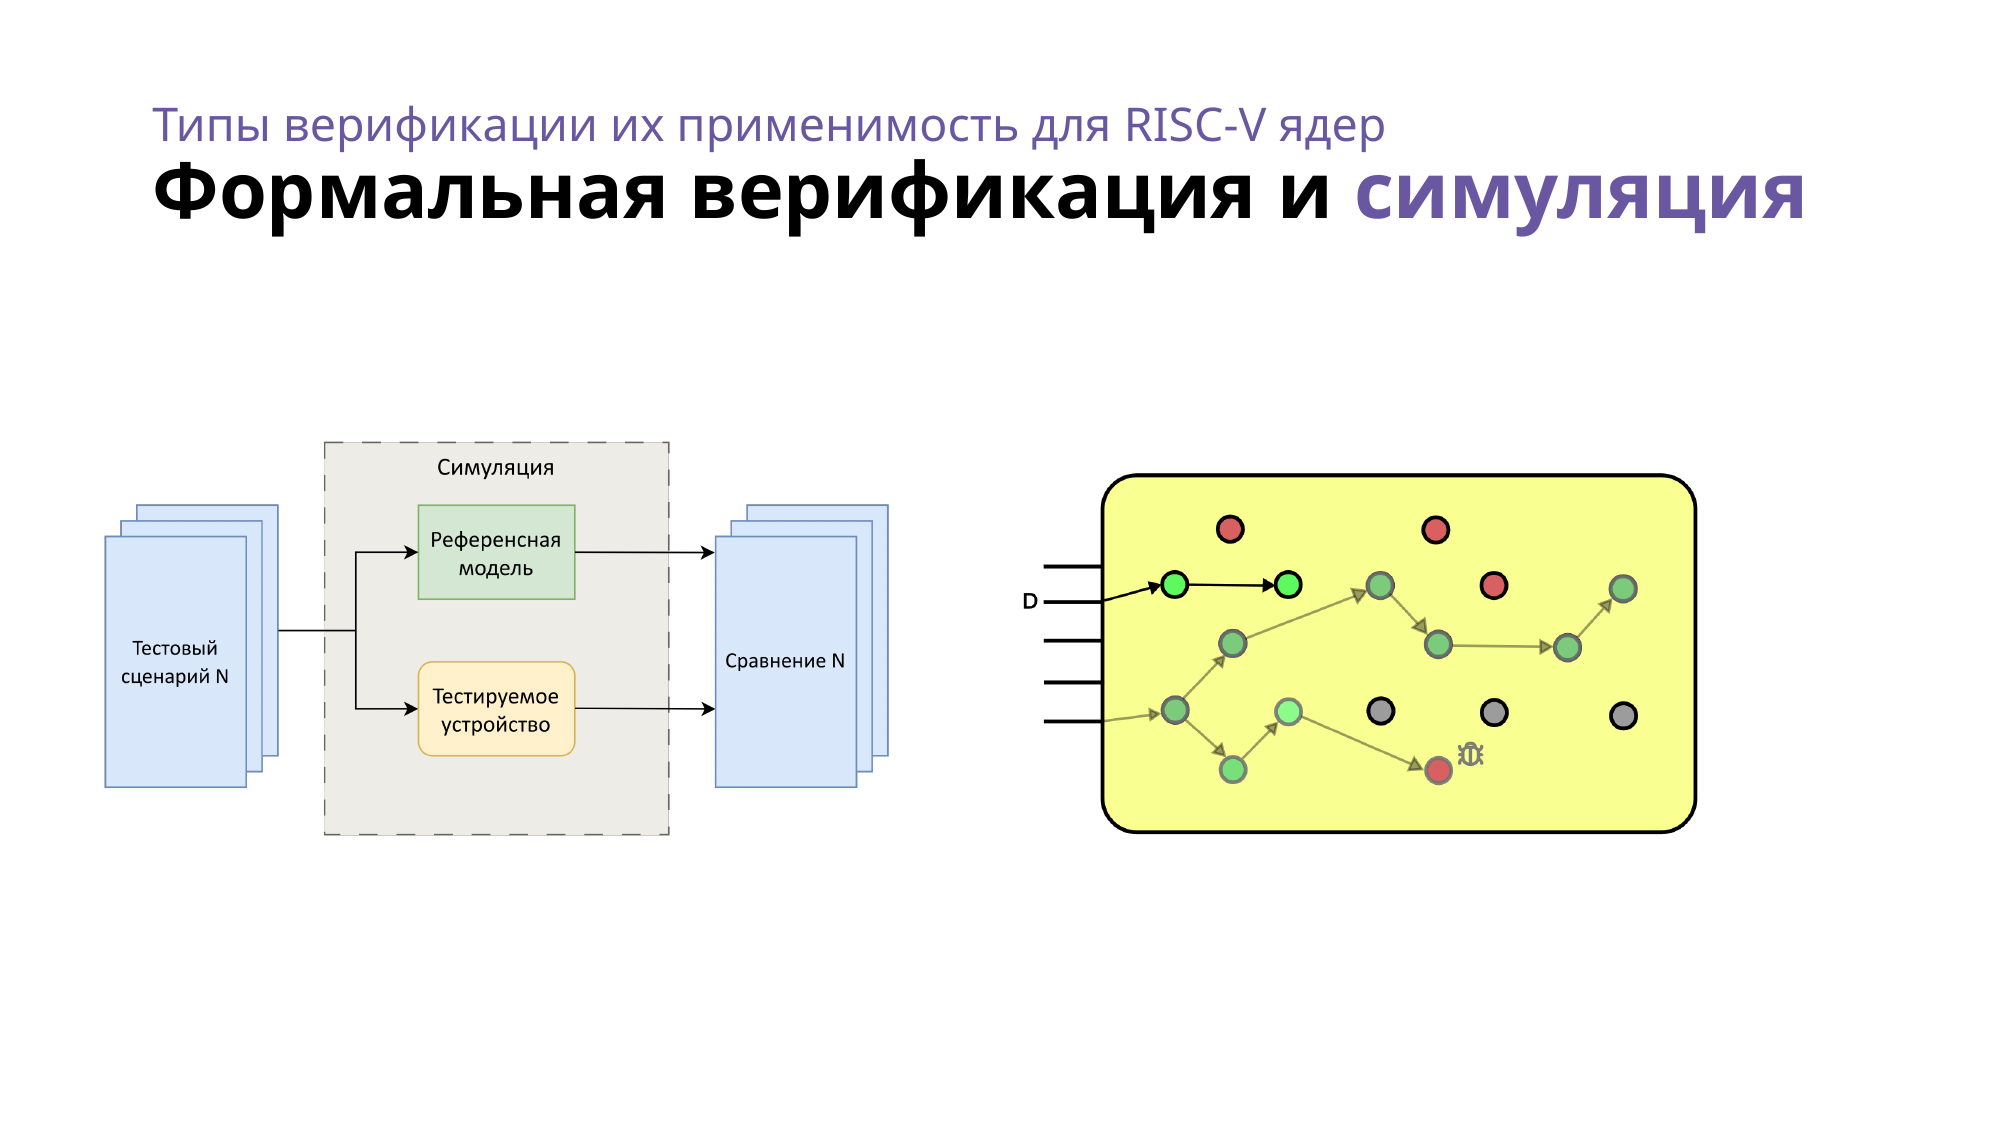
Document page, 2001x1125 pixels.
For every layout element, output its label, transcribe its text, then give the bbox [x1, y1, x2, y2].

title Типы верификации их применимость для RISC-V ядер Формальная верификация и симуляция [137, 59, 1863, 278]
picture [999, 423, 2000, 1125]
picture [103, 440, 890, 902]
